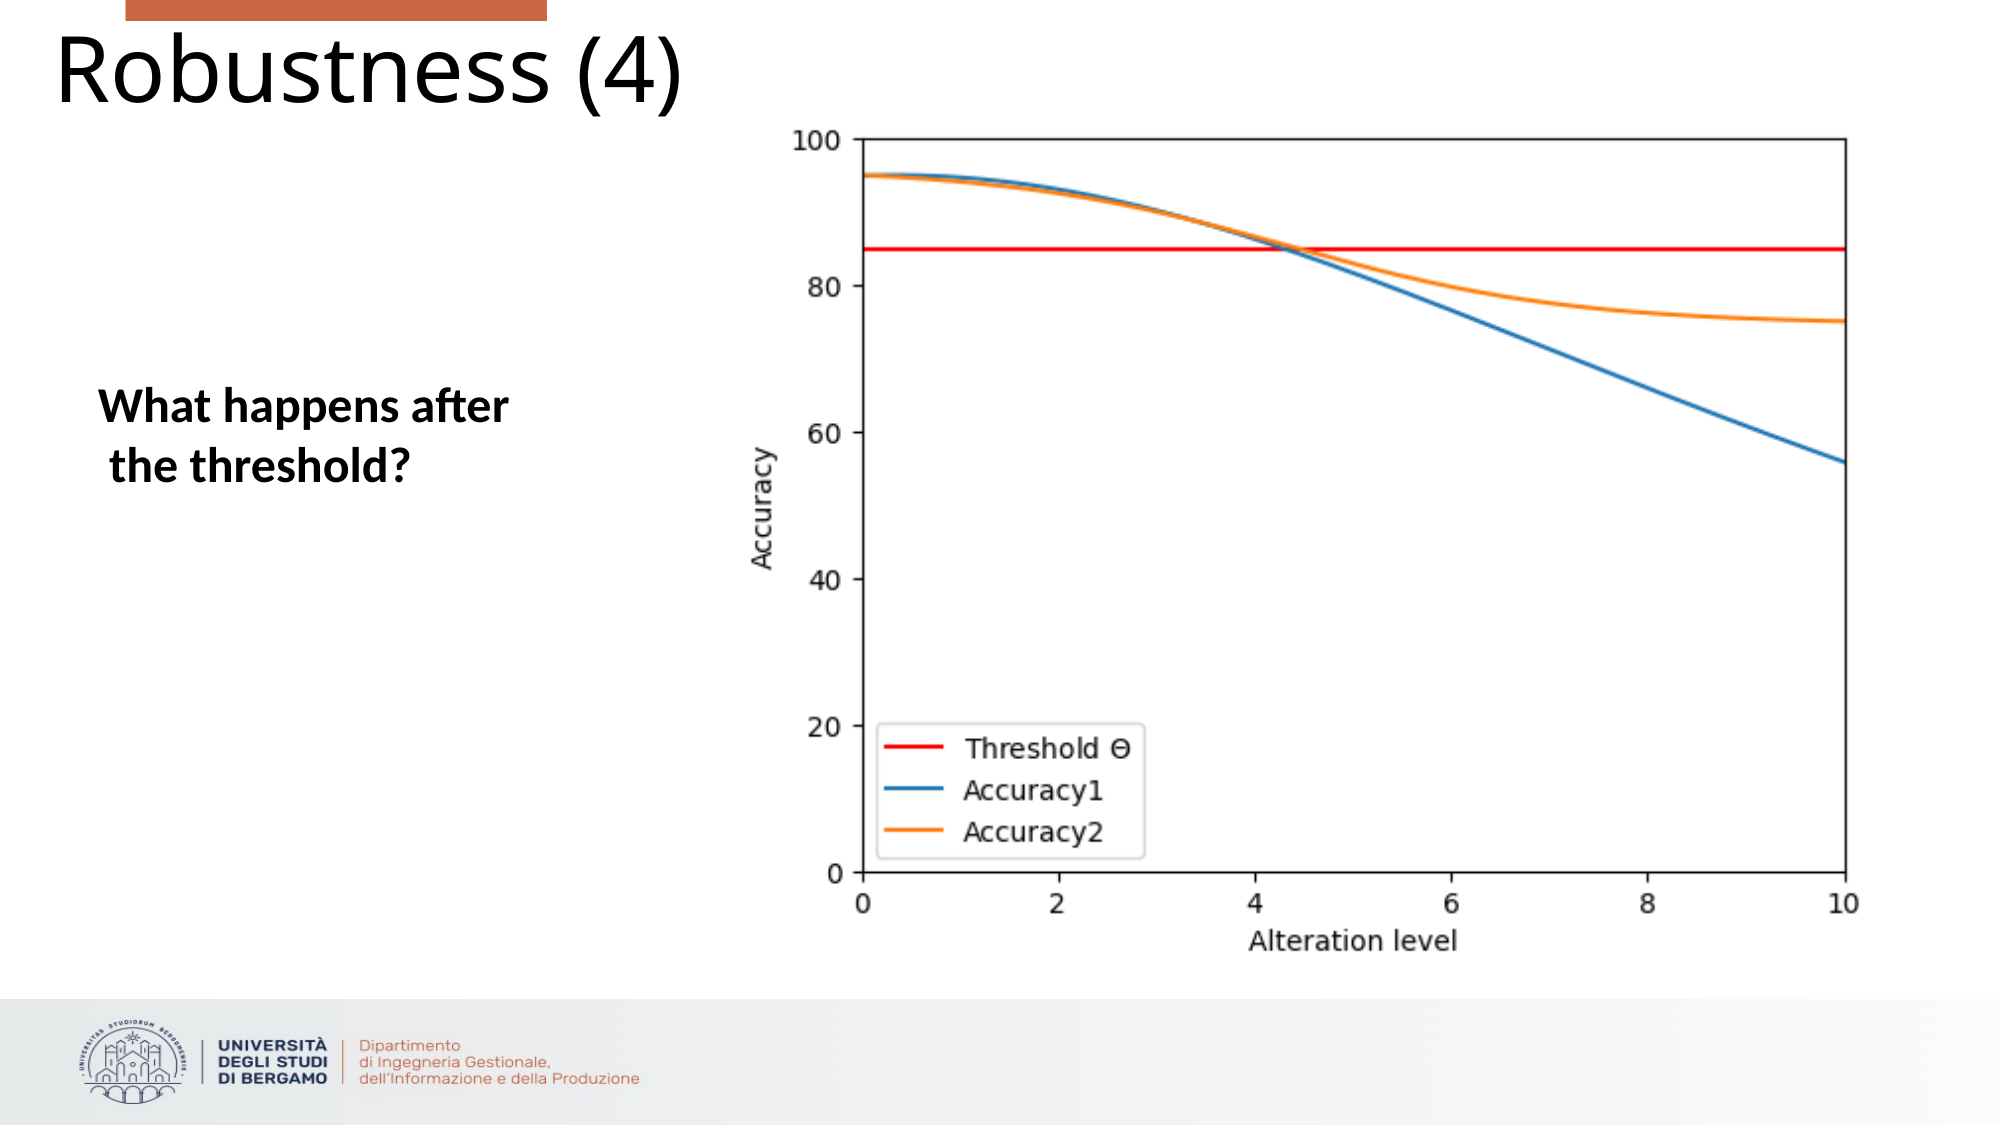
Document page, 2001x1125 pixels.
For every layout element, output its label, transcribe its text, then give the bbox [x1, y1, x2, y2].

text_box What happens after the threshold? [83, 365, 618, 501]
title Robustness (4) [38, 0, 908, 156]
picture [732, 109, 1881, 977]
